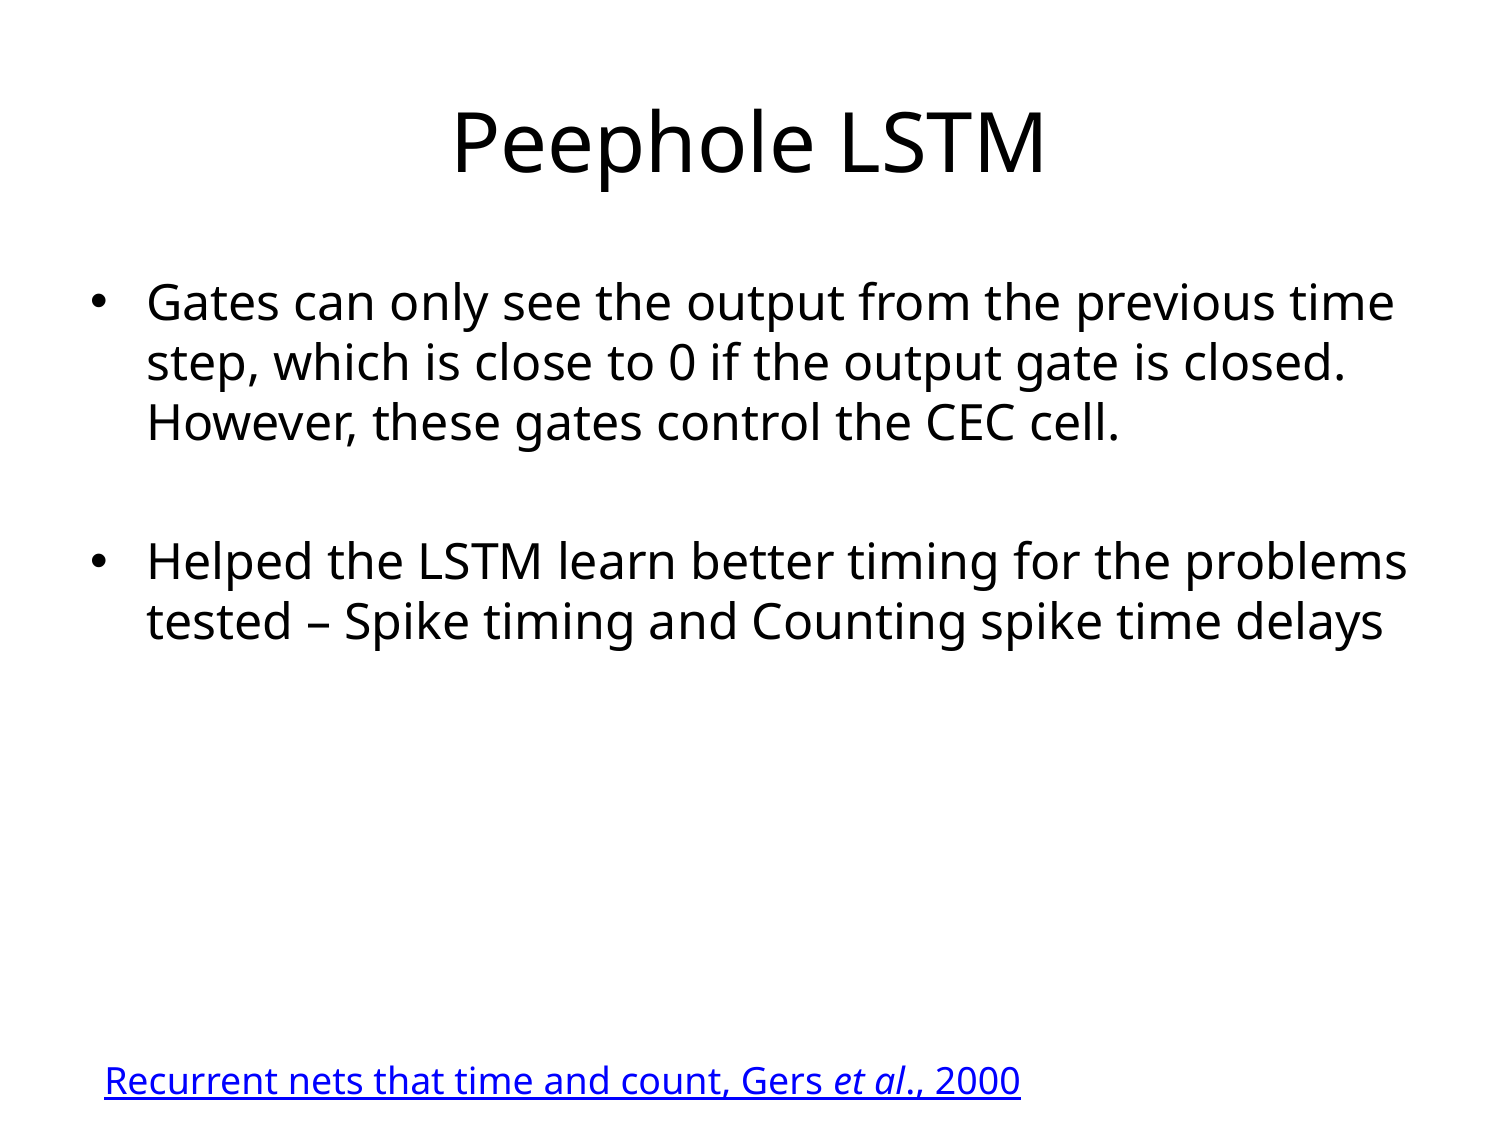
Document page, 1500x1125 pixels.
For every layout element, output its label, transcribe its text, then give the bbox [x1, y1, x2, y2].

list Gates can only see the output from the previous time step, which is close to 0 if the output gate is closed. However, these gates control the CEC cell. Helped the LSTM learn better timing for the problems tested – Spike timing and Counting spike time delays [75, 262, 1425, 1005]
title Peephole LSTM [75, 45, 1425, 233]
text_box Recurrent nets that time and count, Gers et al., 2000 [89, 1049, 1037, 1116]
